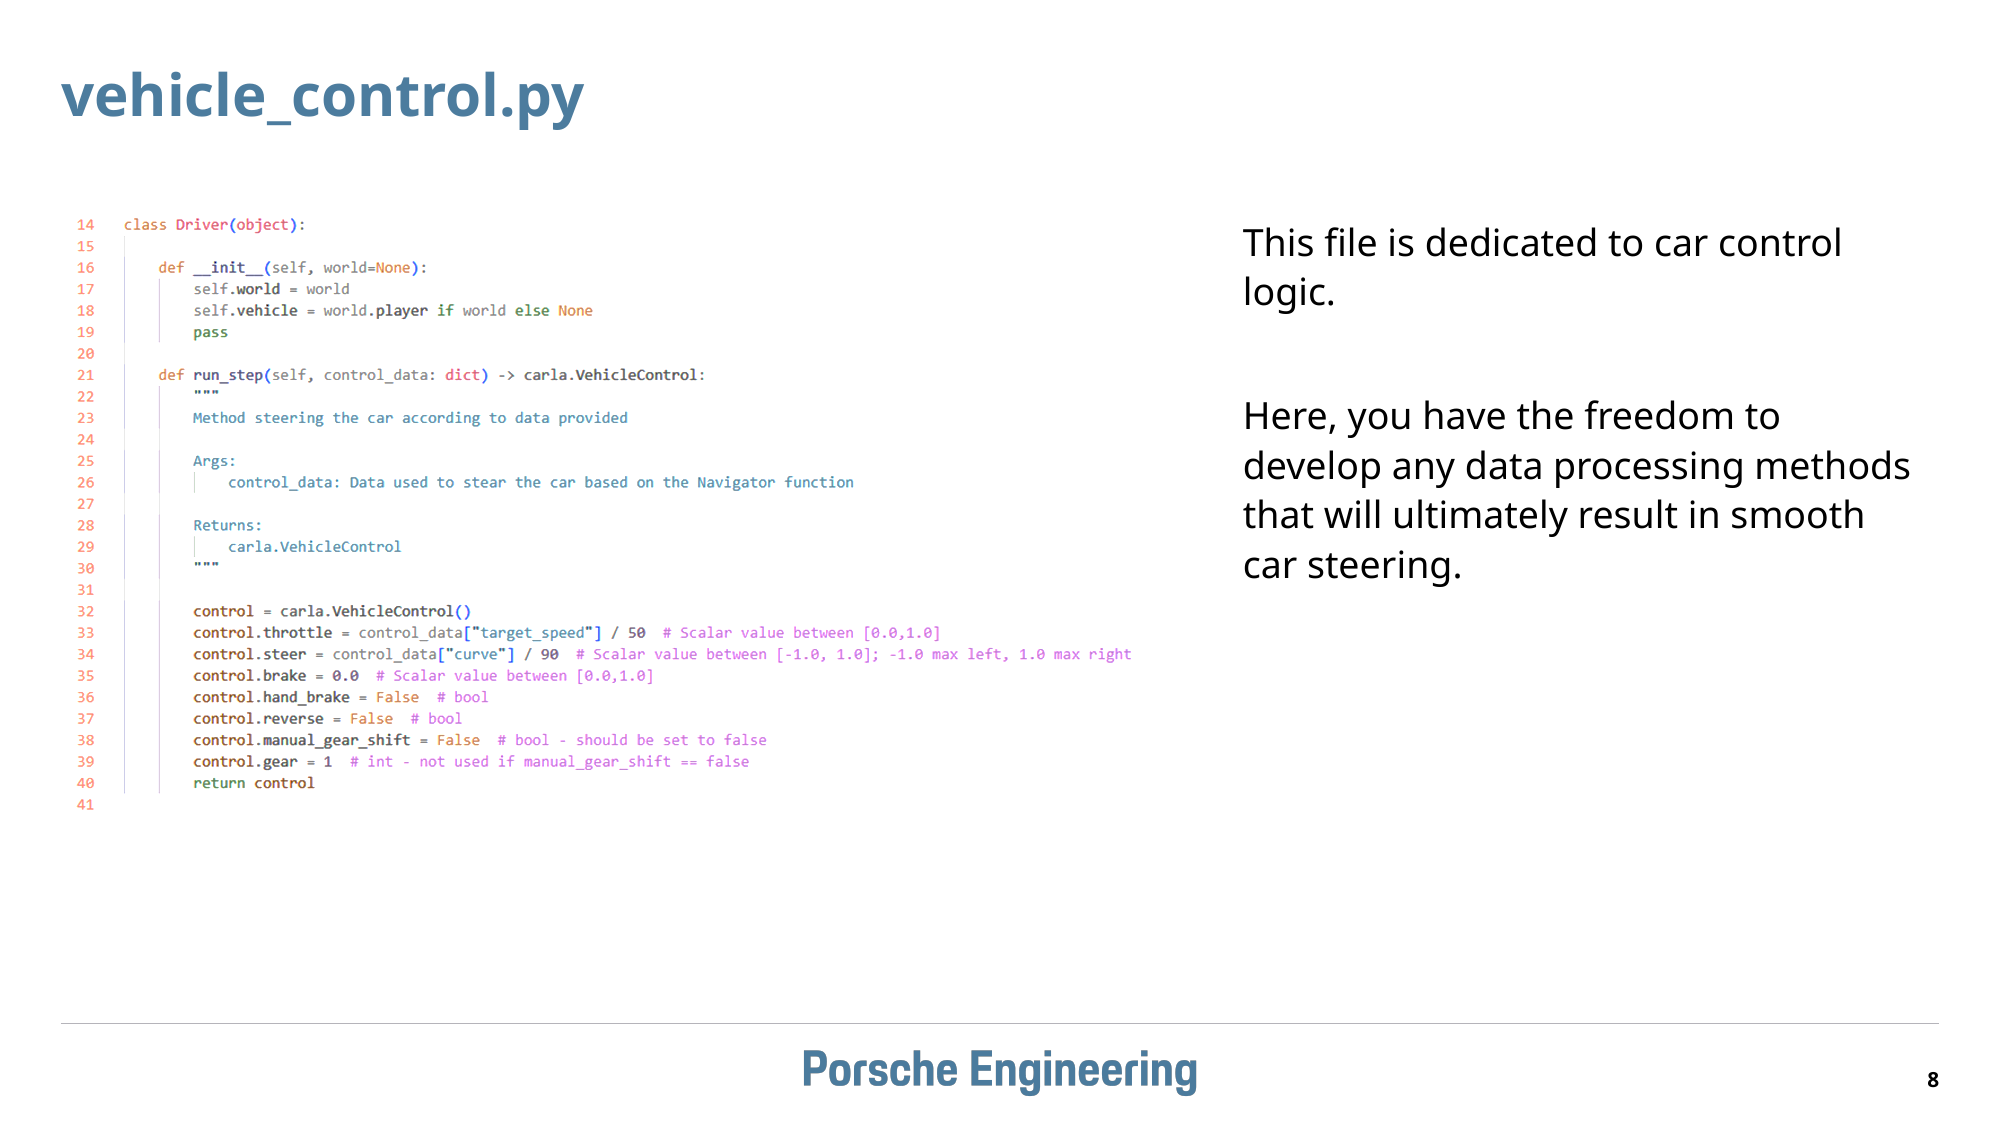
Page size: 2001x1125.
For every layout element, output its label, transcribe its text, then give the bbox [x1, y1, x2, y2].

title vehicle_control.py [60, 66, 1940, 173]
text_box This file is dedicated to car control logic. Here, you have the freedom to develop any data processing methods that will ultimately result in smooth car steering. [1242, 214, 1926, 586]
picture [64, 215, 1210, 822]
picture [794, 1042, 1206, 1102]
